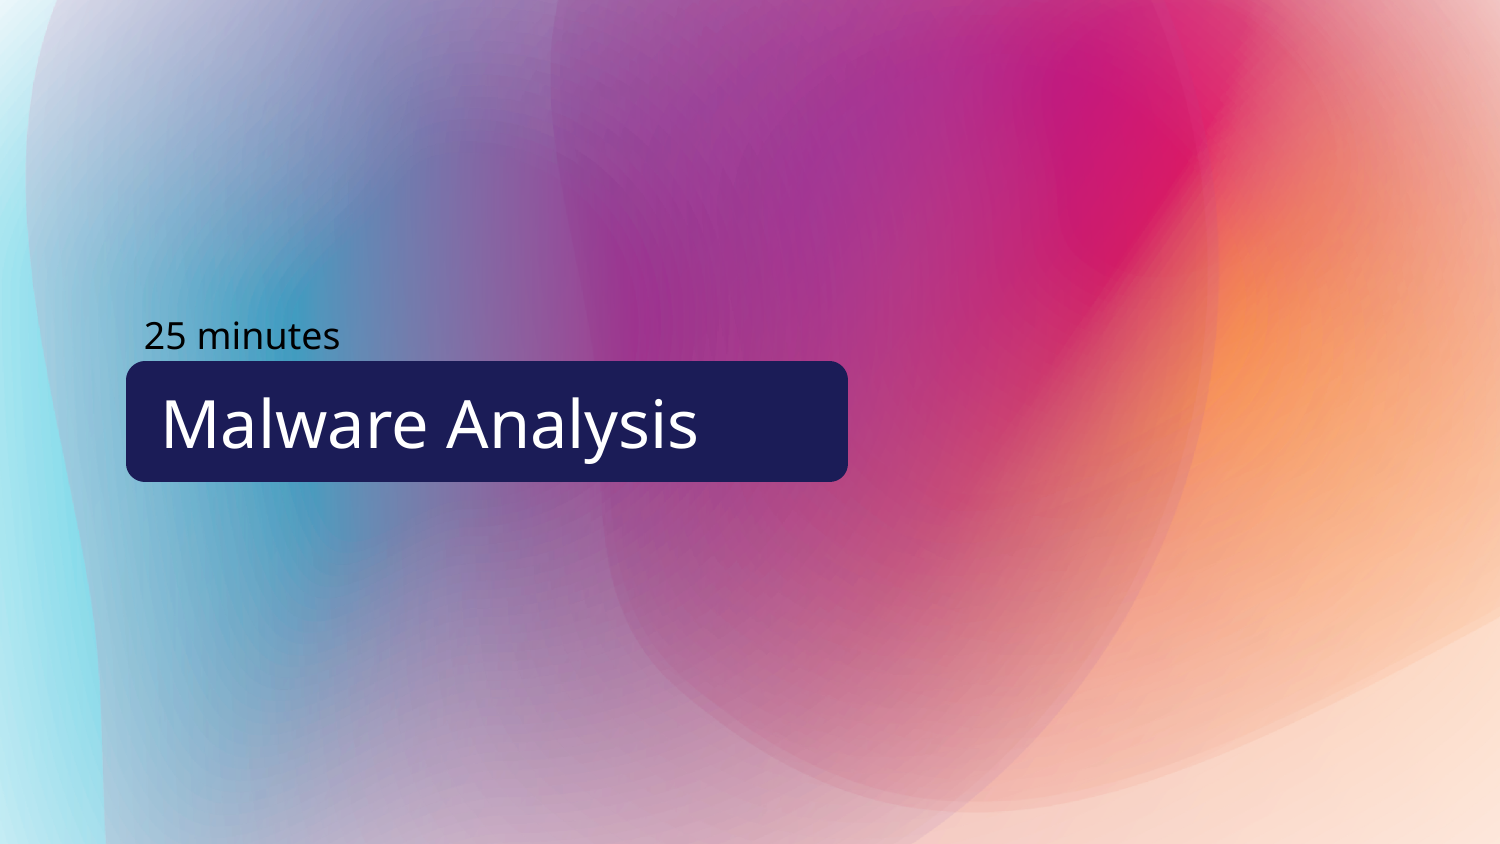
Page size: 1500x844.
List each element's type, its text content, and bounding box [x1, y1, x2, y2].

picture [0, 0, 1500, 844]
title Malware Analysis [126, 361, 848, 482]
subtitle 25 minutes [128, 290, 806, 354]
